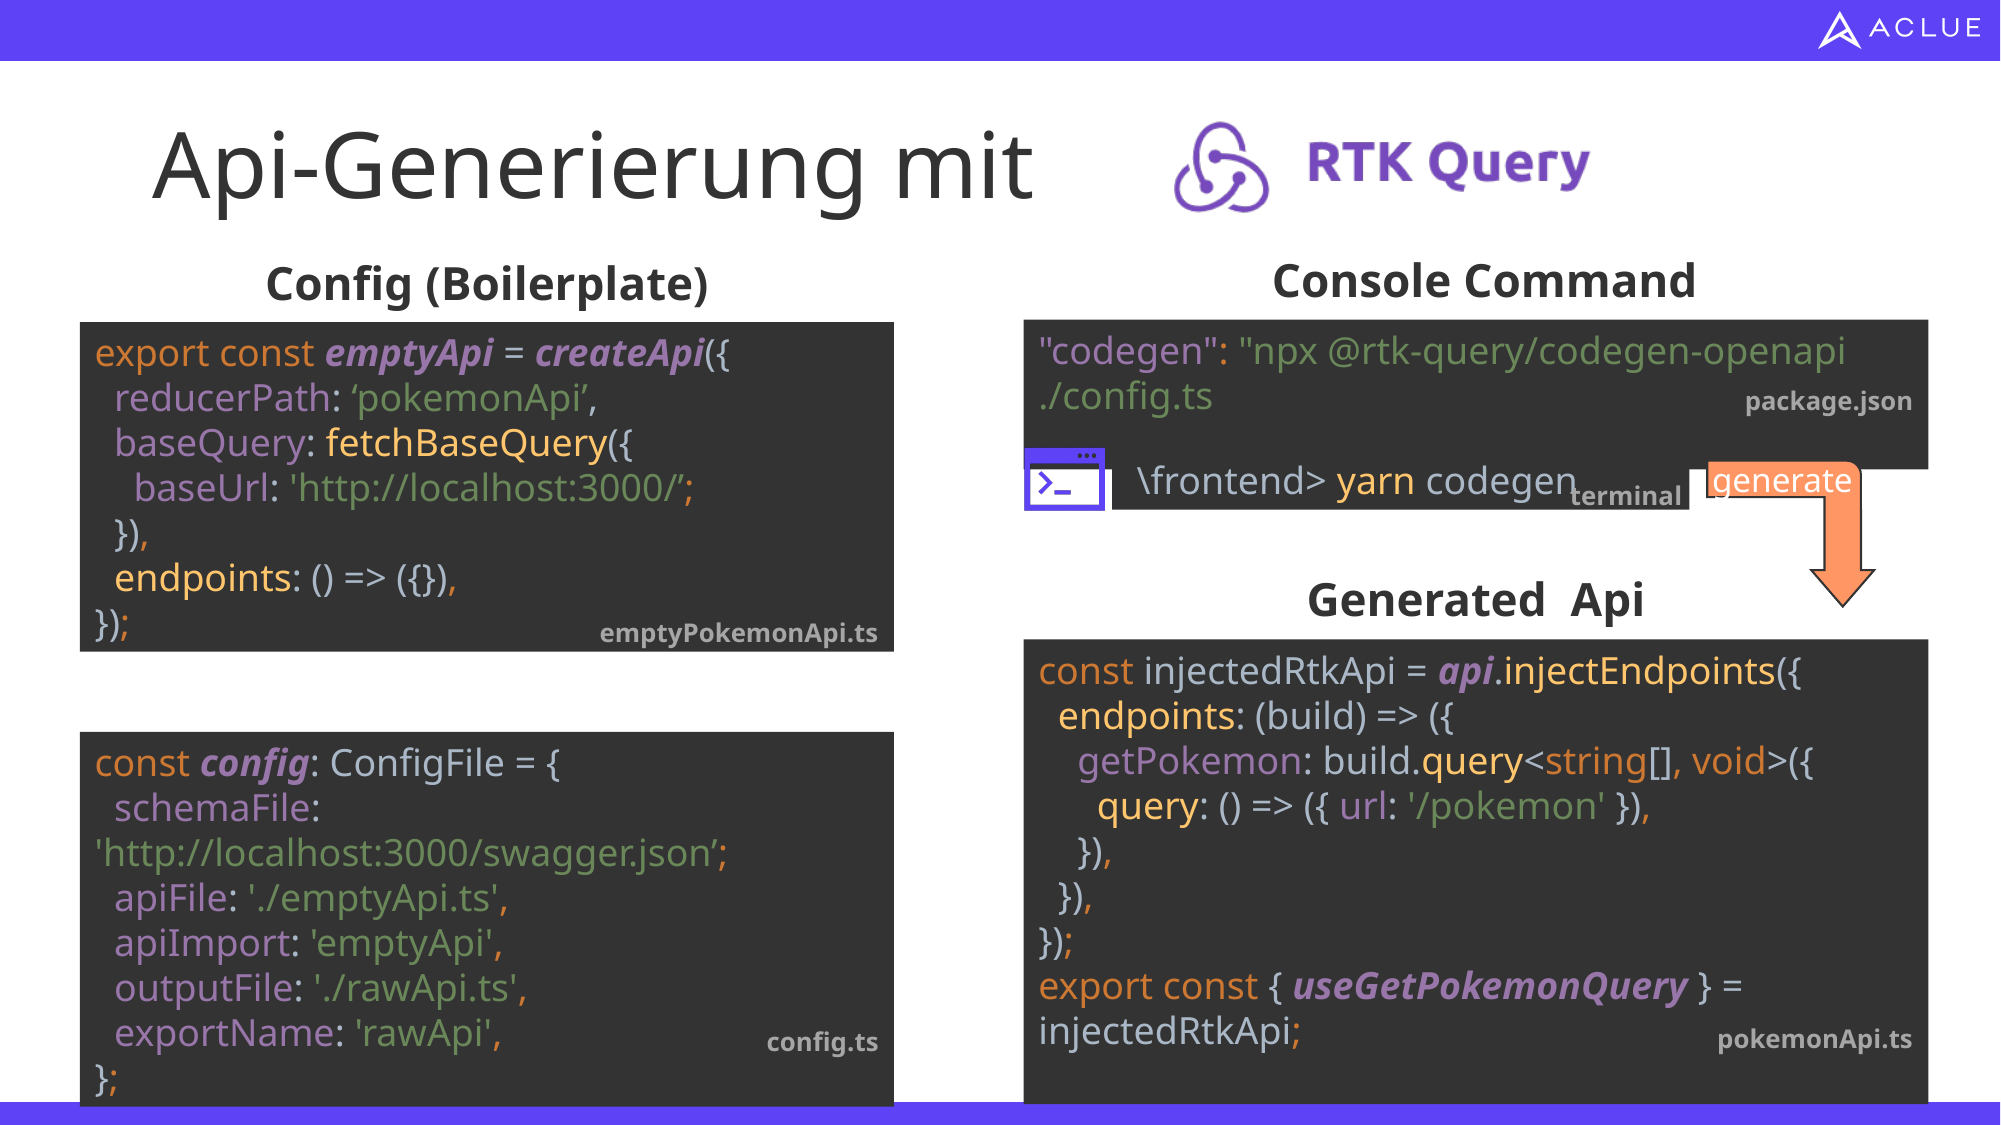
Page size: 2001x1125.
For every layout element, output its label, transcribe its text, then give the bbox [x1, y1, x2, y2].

text_box export const emptyApi = createApi({ reducerPath: ‘pokemonApi’, baseQuery: fetchBaseQuery({ baseUrl: 'http://localhost:3000/’; }), endpoints: () => ({}), }); [79, 323, 894, 652]
picture [1161, 106, 1606, 227]
text_box const config: ConfigFile = { schemaFile: 'http://localhost:3000/swagger.json’; apiFile: './emptyApi.ts', apiImport: 'emptyApi', outputFile: './rawApi.ts', exportName: 'rawApi', }; [79, 731, 894, 1107]
text_box Generated Api [1023, 568, 1929, 638]
text_box config.ts [672, 1021, 894, 1066]
title Api-Generierung mit [137, 59, 1863, 278]
text_box \frontend> yarn codegen [1113, 450, 1690, 510]
text_box [1823, 507, 1863, 568]
text_box generate [1697, 451, 1870, 507]
text_box terminal [1476, 475, 1698, 519]
list Config (Boilerplate) [79, 253, 894, 323]
text_box "codegen": "npx @rtk-query/codegen-openapi ./config.ts [1023, 319, 1929, 470]
text_box Console Command [1040, 250, 1929, 319]
text_box const injectedRtkApi = api.injectEndpoints({ endpoints: (build) => ({ getPokemon: build.query<string[], void>({ query: () => ({ url: '/pokemon' }), }), }), }); export const { useGetPokemonQuery } = injectedRtkApi; [1023, 639, 1929, 1105]
text_box pokemonApi.ts [1486, 1018, 1929, 1062]
text_box package.json [1707, 380, 1929, 424]
picture [1016, 430, 1113, 528]
picture [1818, 11, 1980, 49]
text_box emptyPokemonApi.ts [522, 612, 894, 656]
